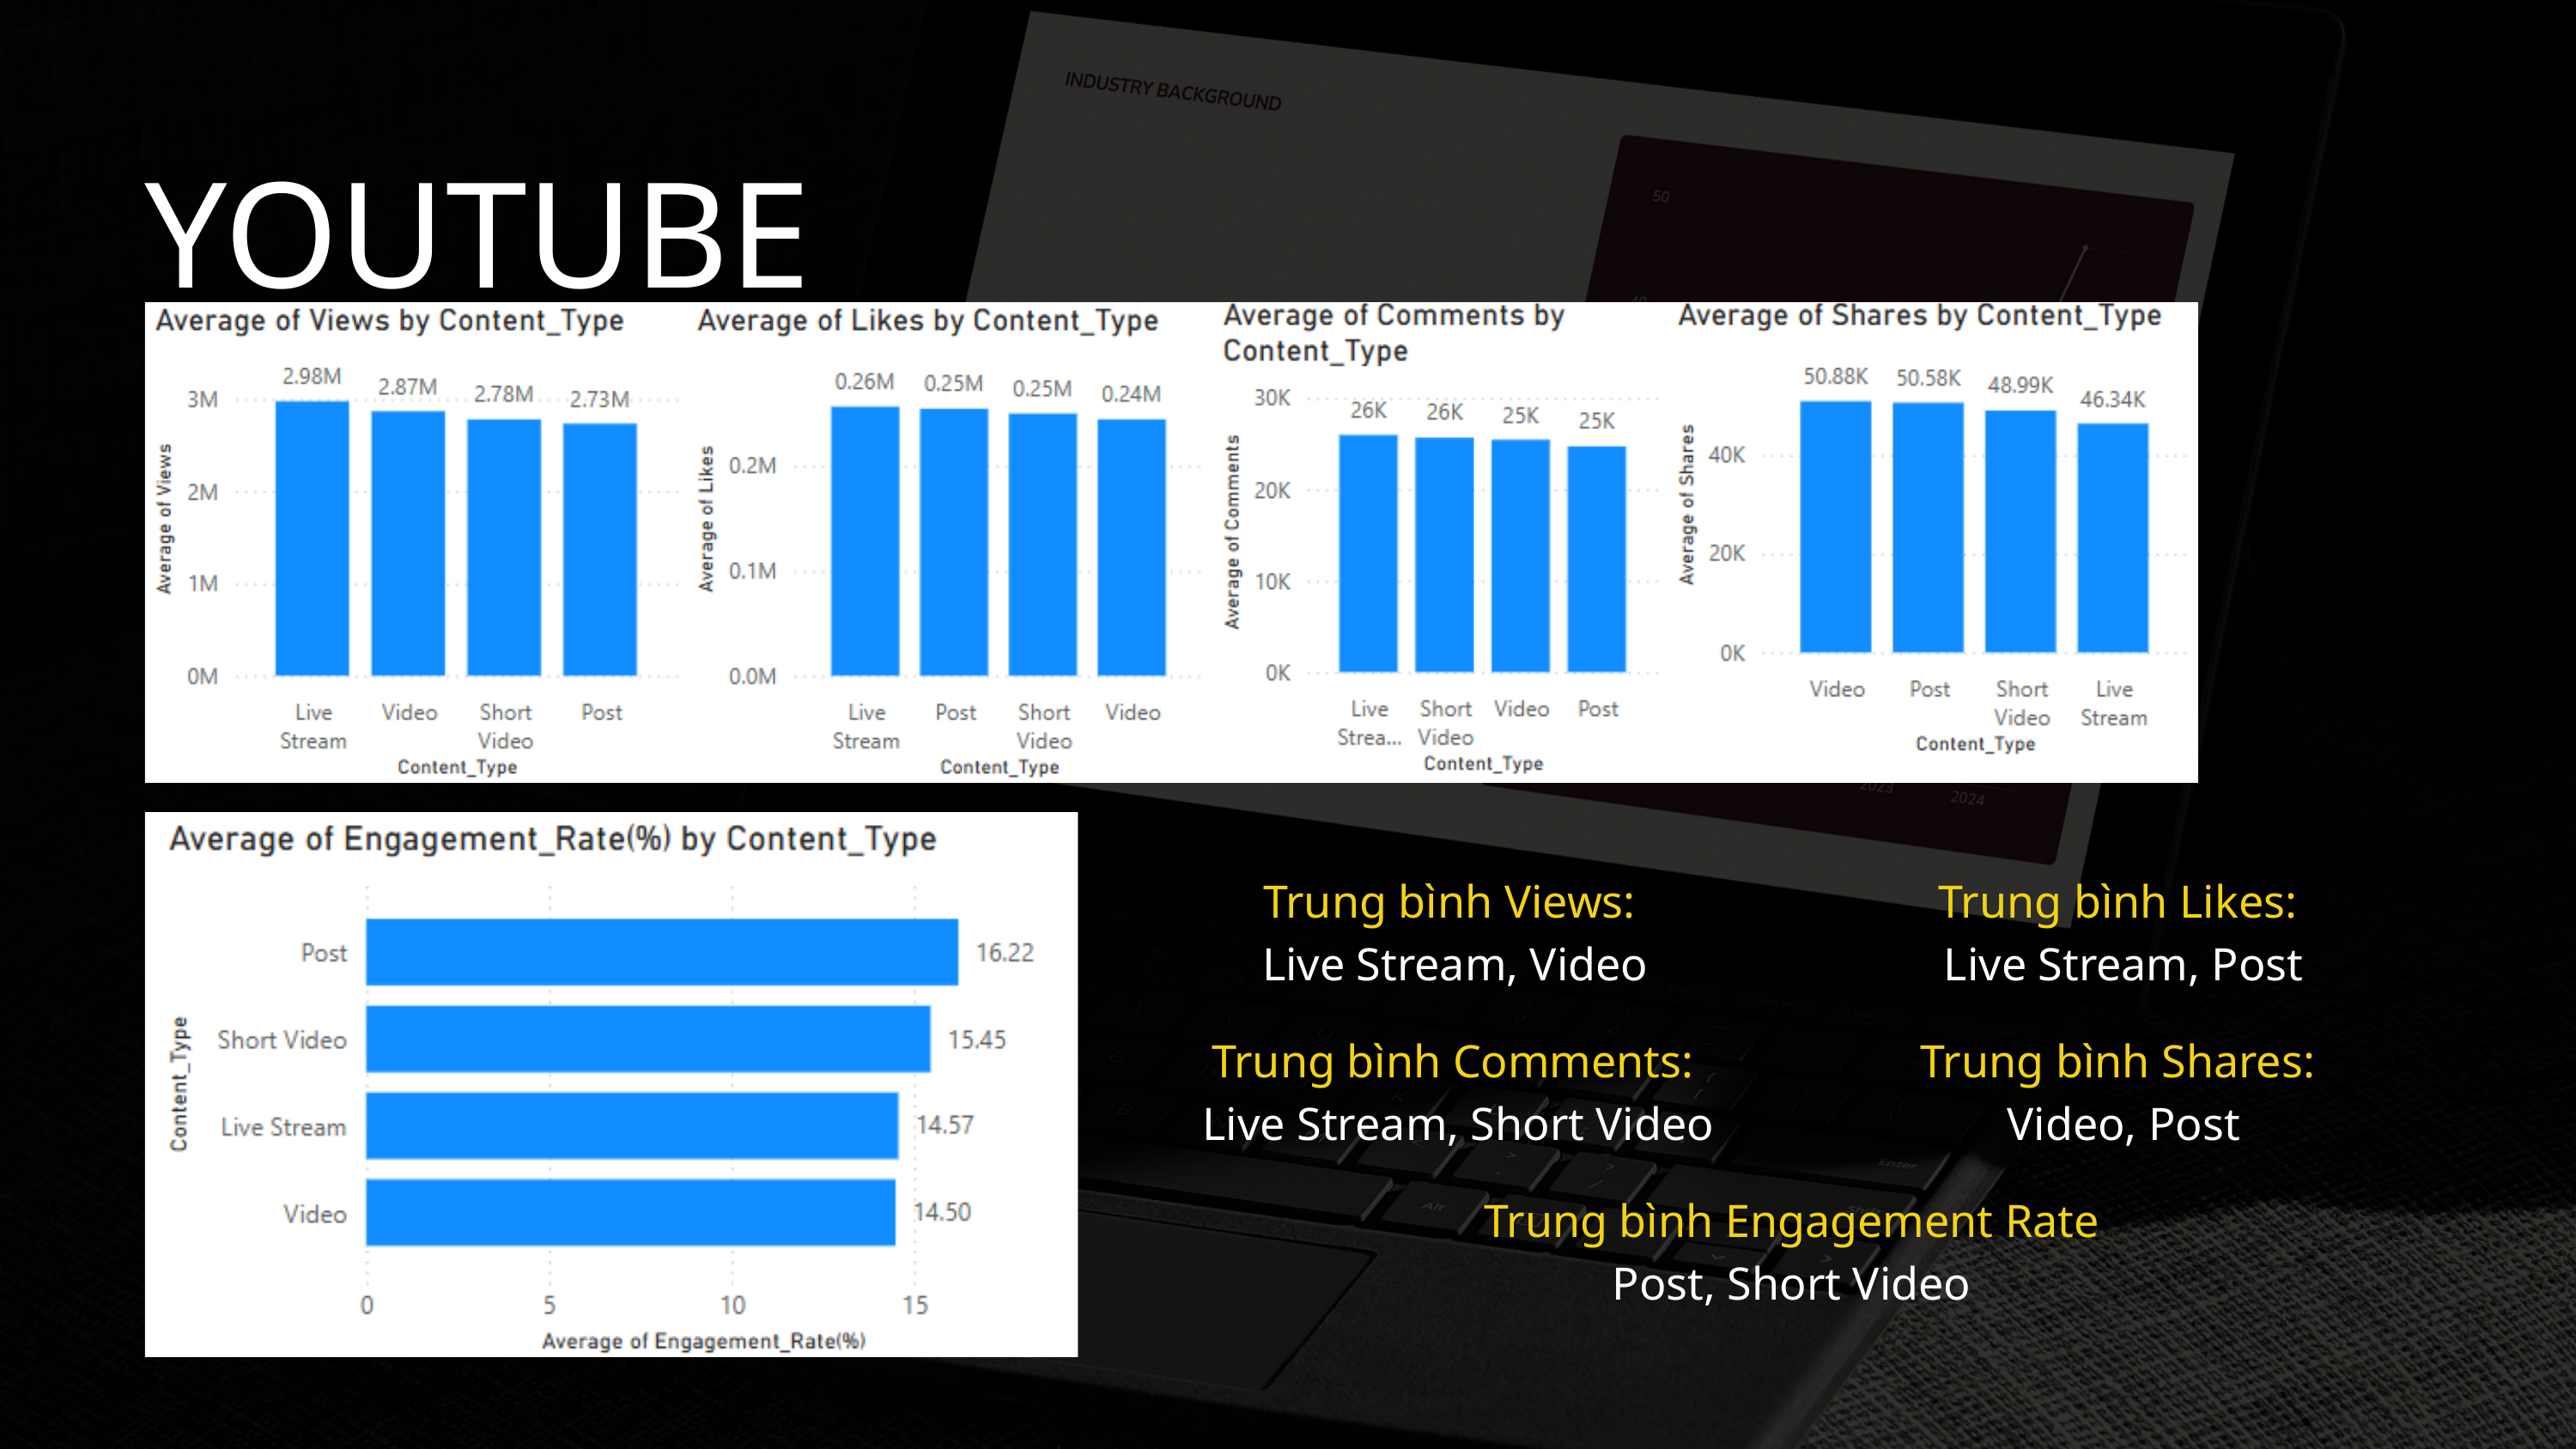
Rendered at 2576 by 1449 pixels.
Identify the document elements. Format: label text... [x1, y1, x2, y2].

text_box Trung bình Engagement Rate Post, Short Video [1287, 1184, 2296, 1309]
text_box Trung bình Likes: Live Stream, Post [1619, 864, 2576, 990]
text_box [144, 812, 1078, 1357]
text_box [144, 302, 2198, 783]
text_box Trung bình Shares: Video, Post [1619, 1024, 2576, 1149]
text_box YOUTUBE [144, 149, 988, 318]
text_box [0, 0, 2576, 1449]
text_box Trung bình Views: Live Stream, Video [951, 864, 1619, 990]
text_box Trung bình Comments: Live Stream, Short Video [955, 1024, 1619, 1149]
